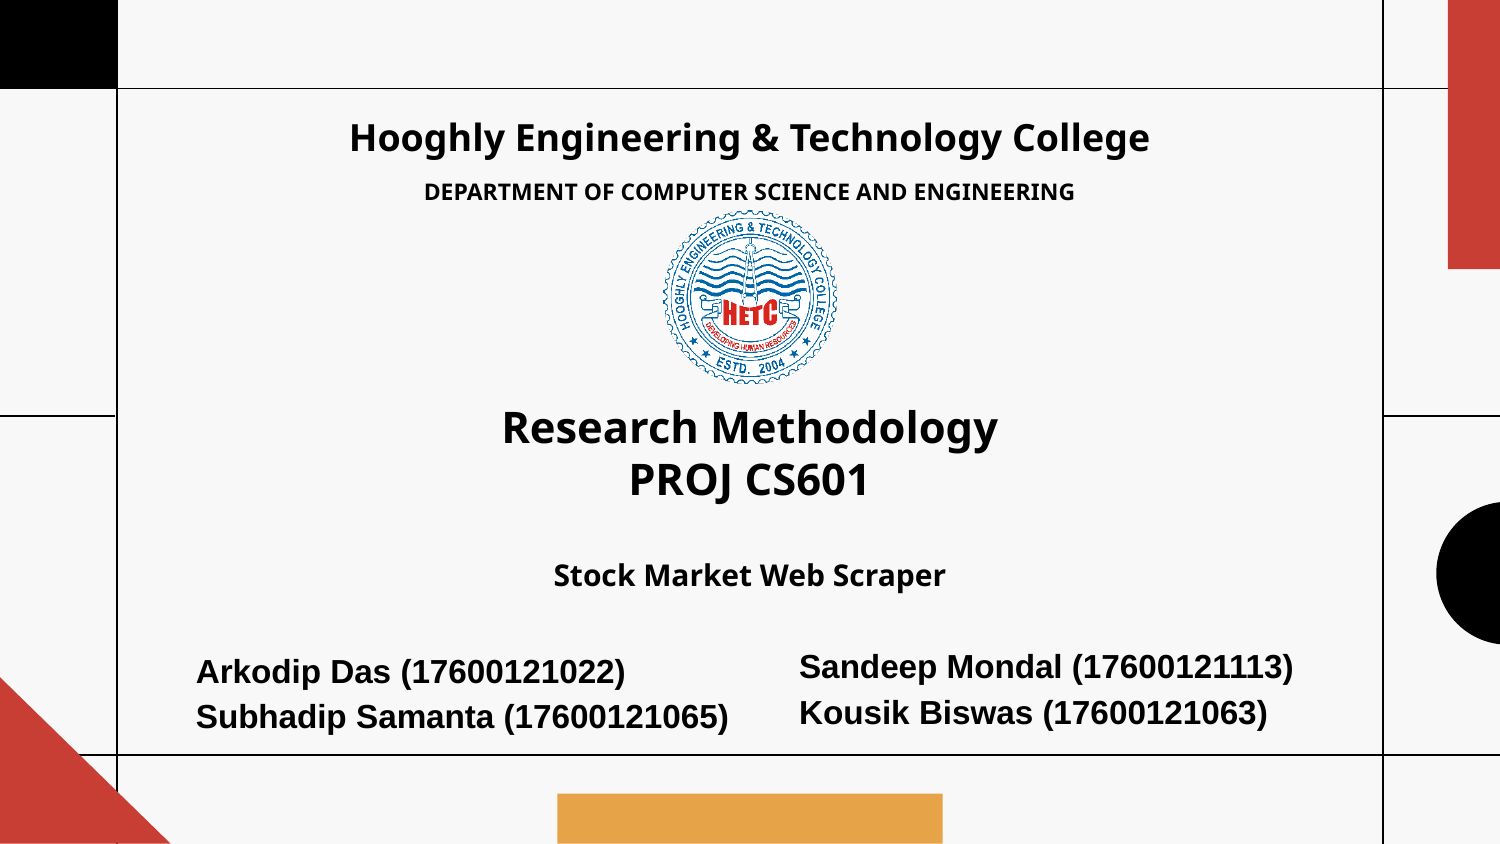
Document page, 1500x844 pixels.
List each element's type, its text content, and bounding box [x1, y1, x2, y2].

subtitle Arkodip Das (17600121022) Subhadip Samanta (17600121065) [180, 628, 750, 745]
text_box Research Methodology PROJ CS601 Stock Market Web Scraper [305, 384, 1195, 608]
text_box Hooghly Engineering & Technology College DEPARTMENT OF COMPUTER SCIENCE AND ENGINEERING [322, 103, 1178, 213]
text_box Sandeep Mondal (17600121113) Kousik Biswas (17600121063) [784, 624, 1406, 741]
picture [663, 210, 837, 385]
